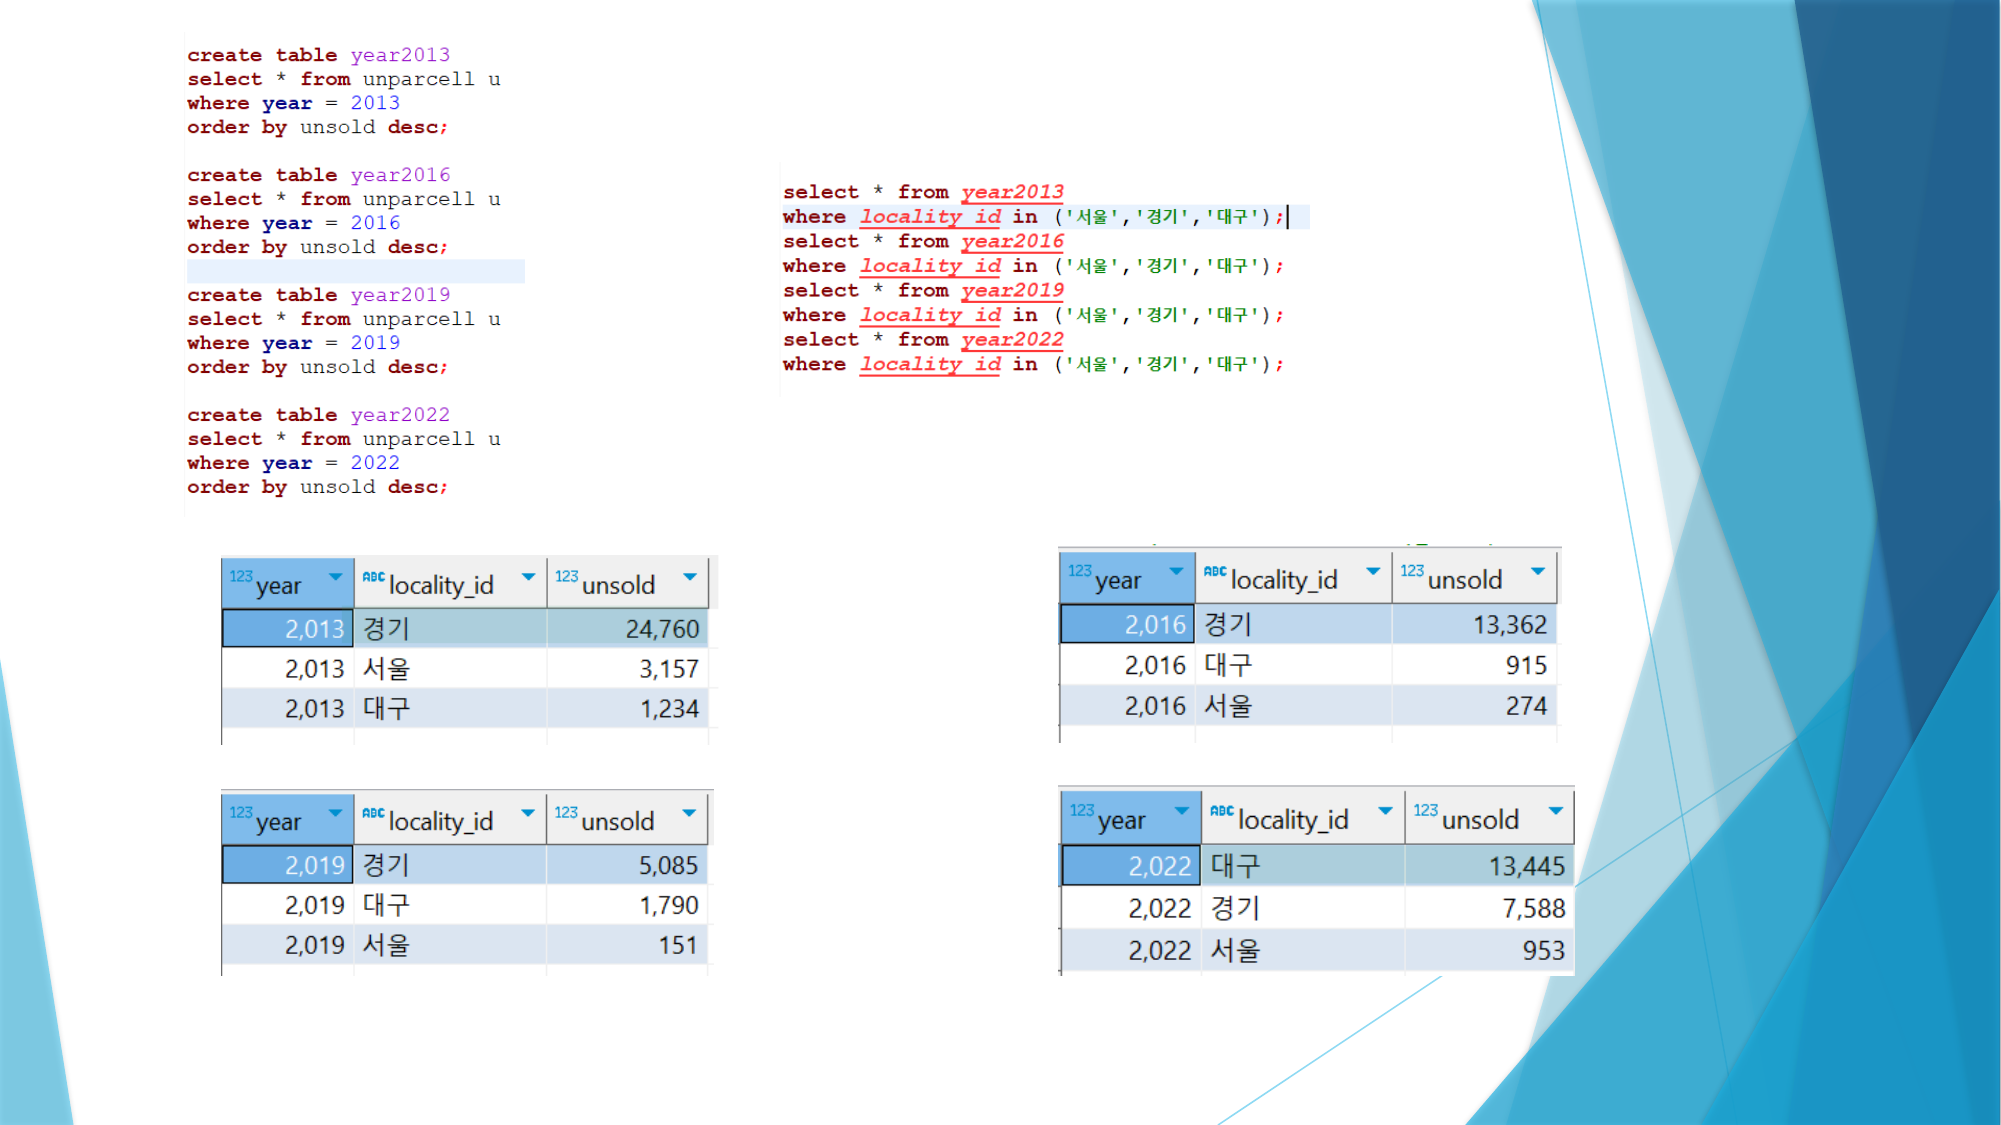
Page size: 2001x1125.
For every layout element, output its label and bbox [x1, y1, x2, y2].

picture [769, 162, 1311, 398]
picture [220, 789, 715, 976]
picture [220, 554, 719, 746]
picture [1057, 543, 1563, 743]
picture [183, 32, 525, 518]
picture [1057, 784, 1576, 976]
